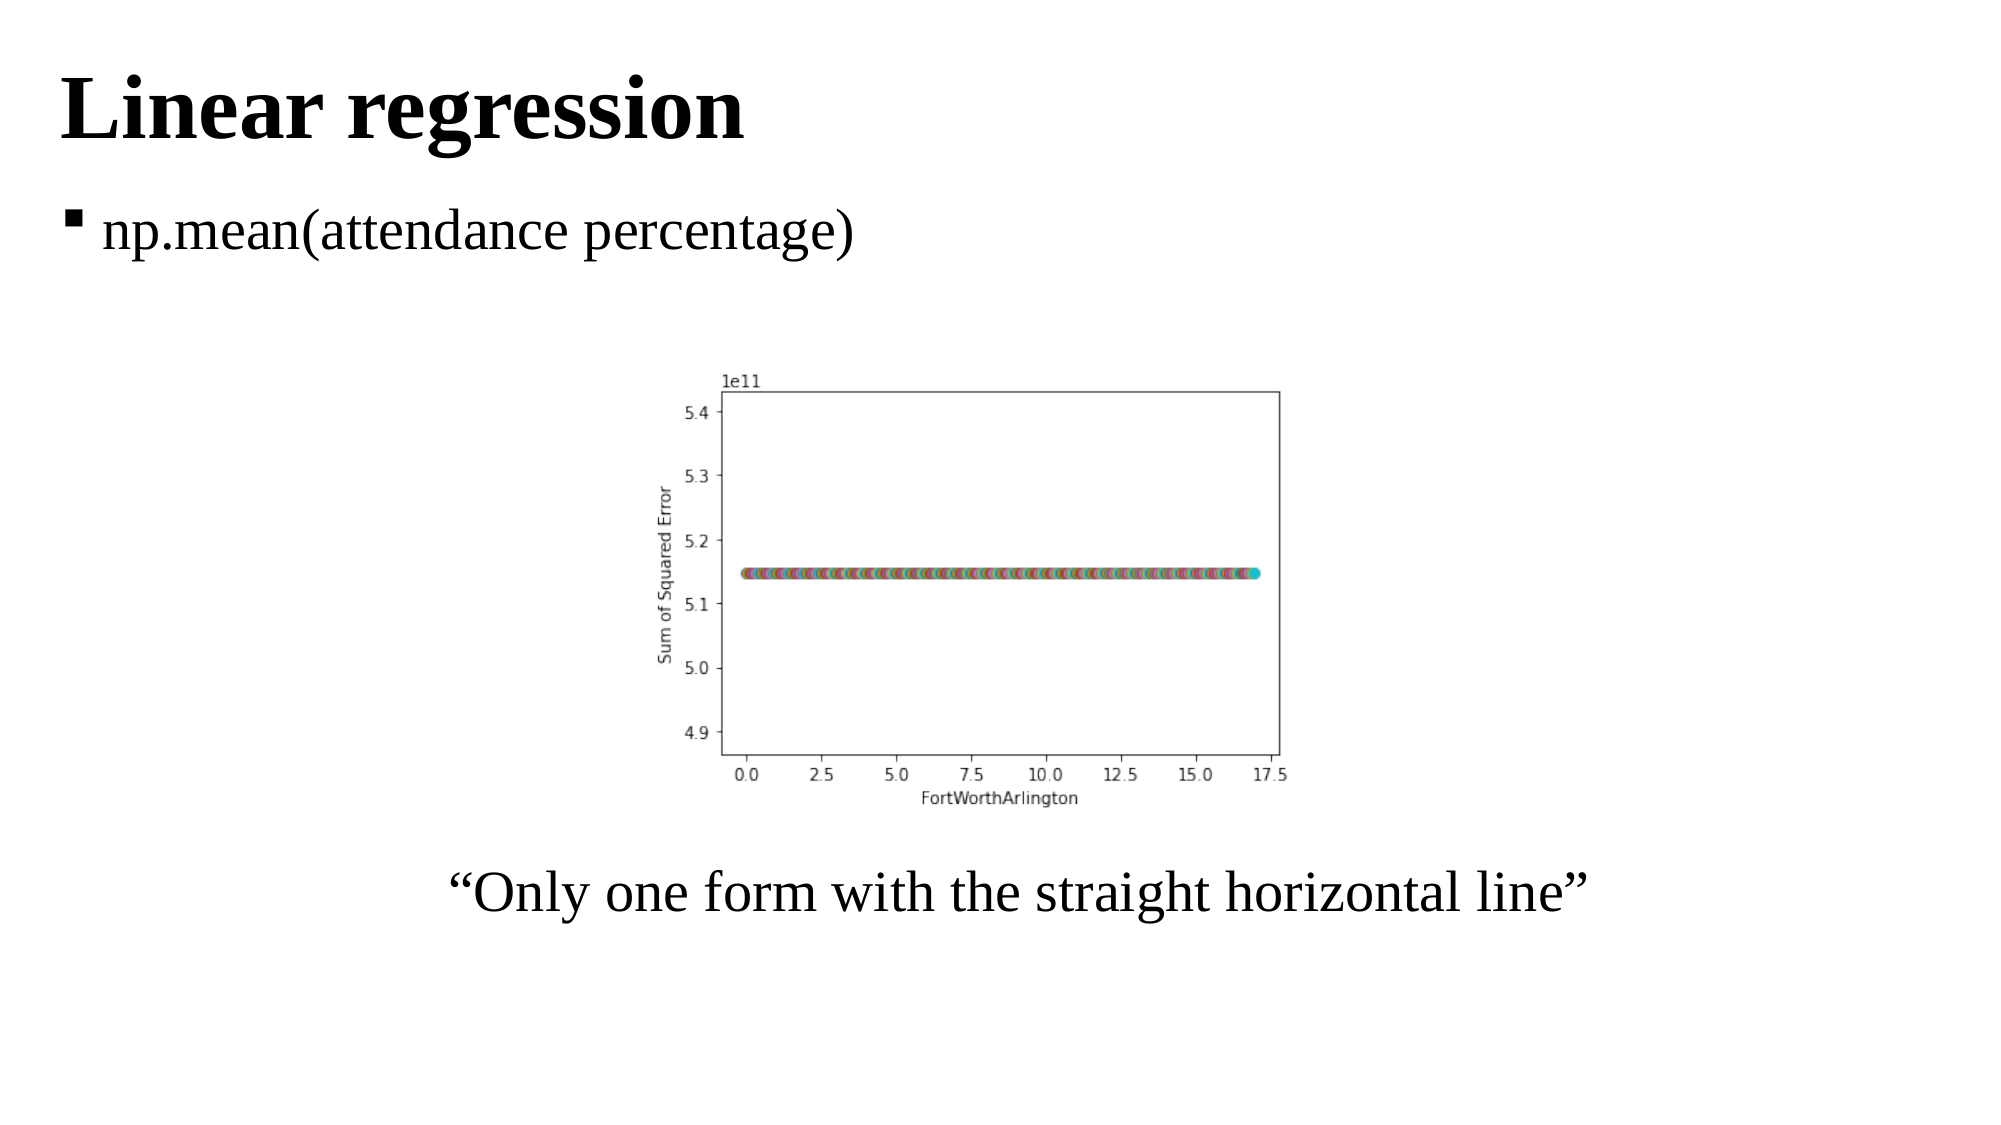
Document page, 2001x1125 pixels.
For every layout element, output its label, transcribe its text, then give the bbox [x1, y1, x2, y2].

title Linear regression [45, 0, 1771, 218]
text_box np.mean(attendance percentage) [45, 113, 1047, 269]
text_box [177, 270, 1861, 1020]
